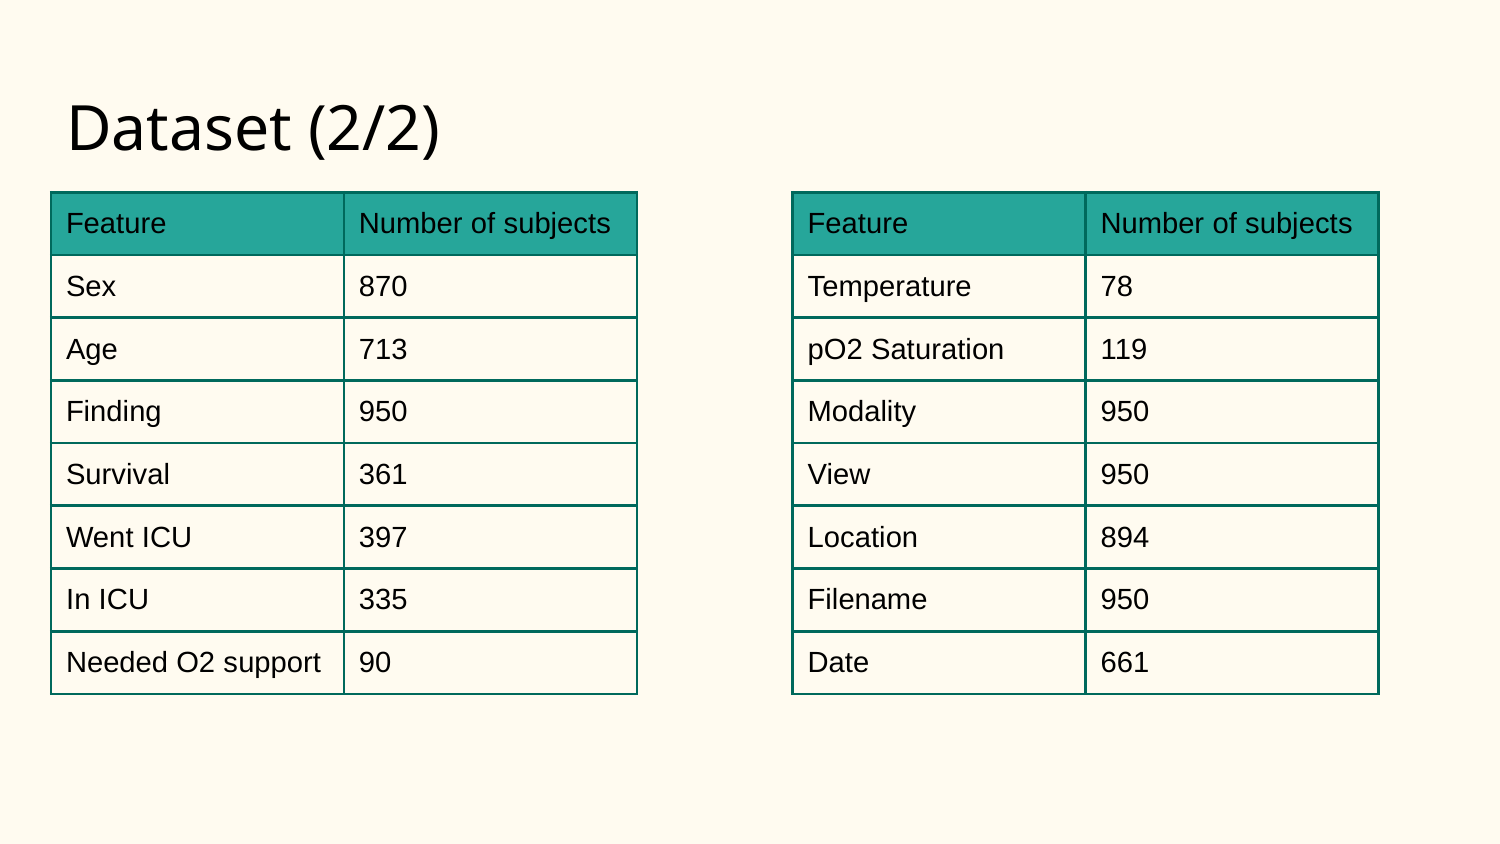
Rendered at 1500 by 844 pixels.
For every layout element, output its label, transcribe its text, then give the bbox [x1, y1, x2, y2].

table_cell 950 [345, 382, 636, 442]
table_cell Location [794, 507, 1084, 567]
title Dataset (2/2) [51, 72, 1449, 174]
table_cell Survival [52, 444, 343, 504]
table_cell 870 [345, 256, 636, 316]
table_cell View [794, 444, 1084, 504]
table_cell Filename [794, 570, 1084, 630]
table_header Feature [52, 194, 343, 254]
table_cell 361 [345, 444, 636, 504]
table_cell 119 [1087, 319, 1377, 379]
table_cell Date [794, 633, 1084, 693]
table_cell 950 [1087, 444, 1377, 504]
table_cell 90 [345, 633, 636, 693]
table_cell 661 [1087, 633, 1377, 693]
table_cell 713 [345, 319, 636, 379]
table_cell Sex [52, 256, 343, 316]
table_cell 335 [345, 570, 636, 630]
table_header Number of subjects [345, 194, 636, 254]
table_cell Age [52, 319, 343, 379]
table_cell 78 [1087, 256, 1377, 316]
table_cell 894 [1087, 507, 1377, 567]
table_cell Modality [794, 382, 1084, 442]
table_cell 950 [1087, 570, 1377, 630]
table_cell Temperature [794, 256, 1084, 316]
table_cell 950 [1087, 382, 1377, 442]
table_cell Went ICU [52, 507, 343, 567]
table_cell In ICU [52, 570, 343, 630]
table_cell 397 [345, 507, 636, 567]
table_cell pO2 Saturation [794, 319, 1084, 379]
table_cell Finding [52, 382, 343, 442]
table_header Feature [794, 194, 1084, 254]
table_header Number of subjects [1087, 194, 1377, 254]
table_cell Needed O2 support [52, 633, 343, 693]
